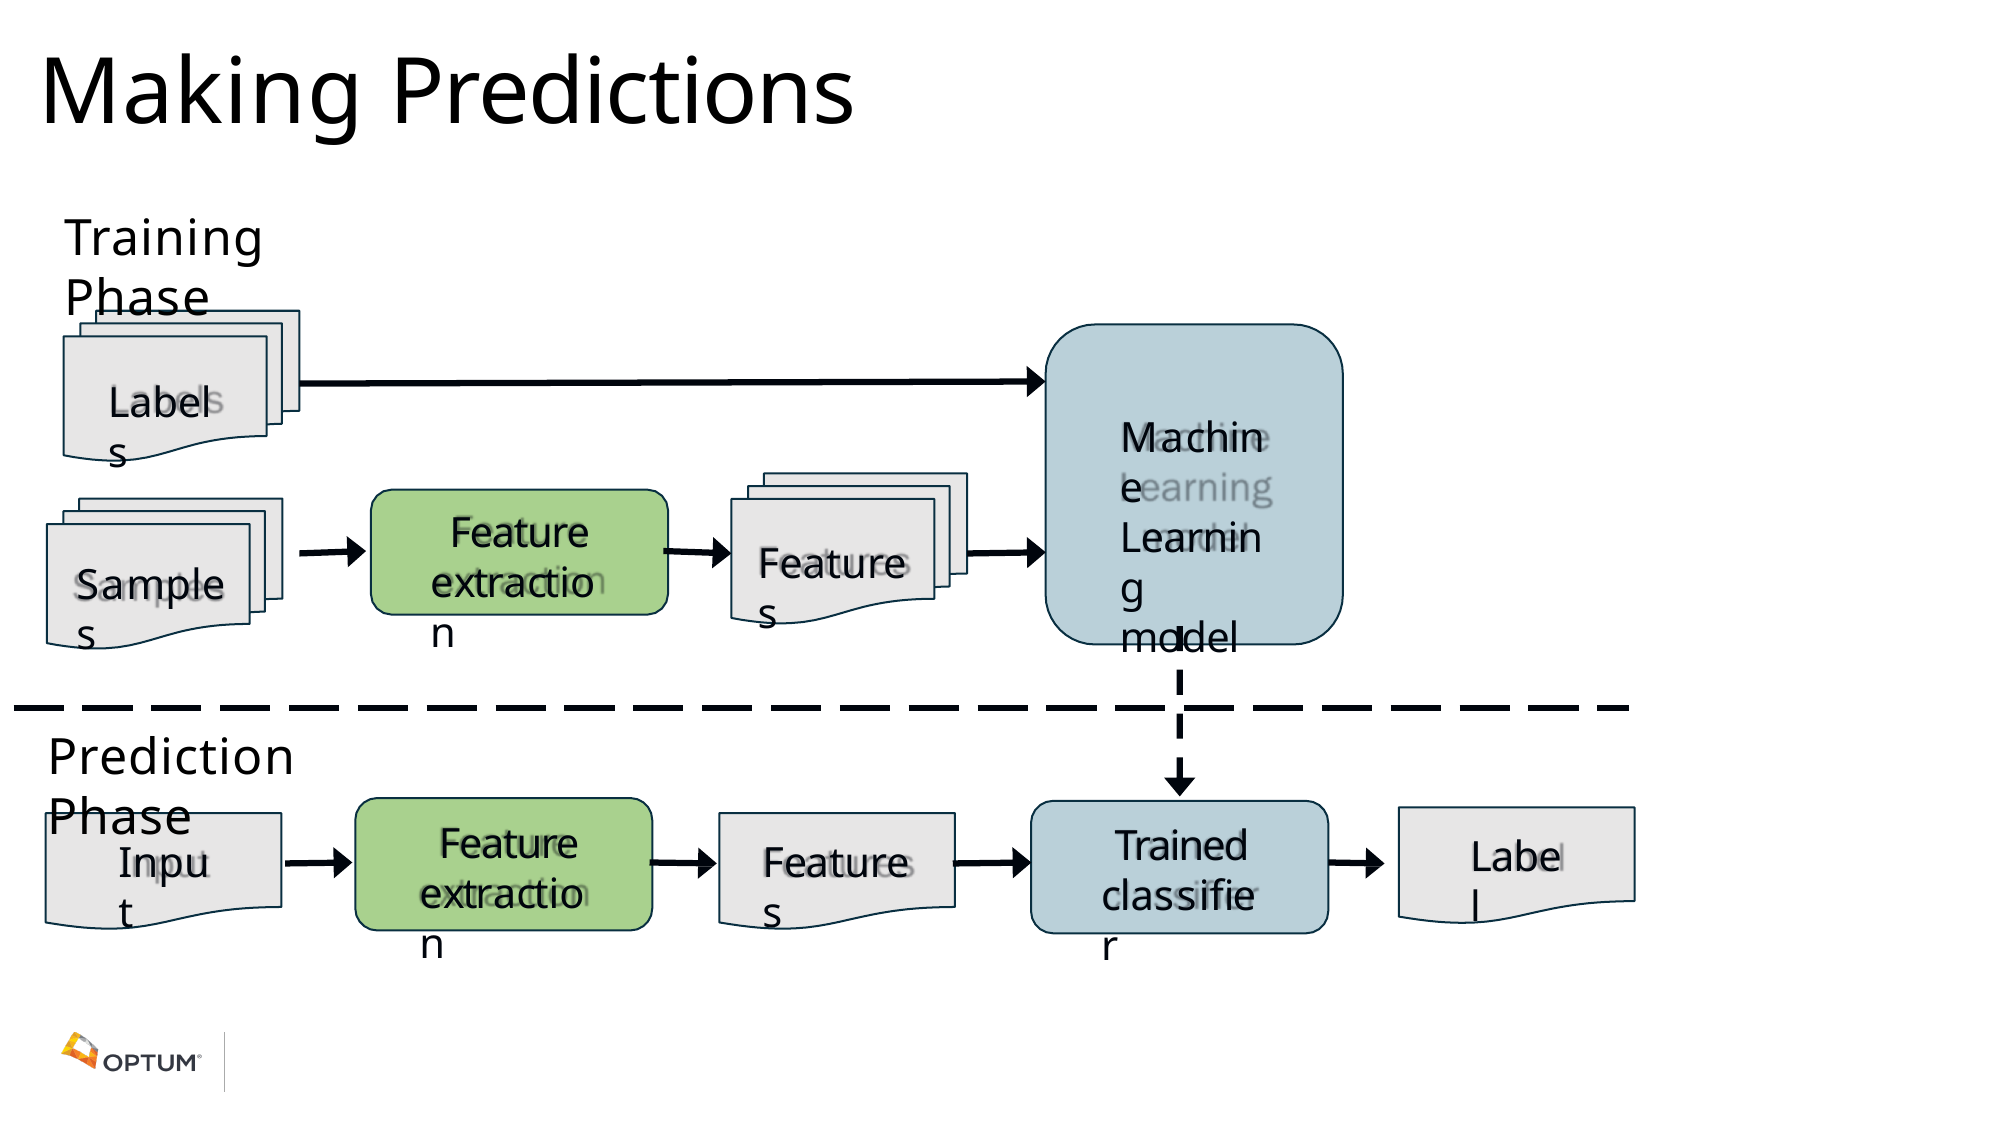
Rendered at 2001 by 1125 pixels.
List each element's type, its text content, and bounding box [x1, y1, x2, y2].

text_box Training Phase [62, 203, 377, 326]
text_box Features [760, 930, 919, 937]
text_box [285, 860, 299, 867]
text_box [1030, 924, 1330, 946]
text_box Label [1468, 924, 1569, 931]
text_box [299, 365, 1636, 924]
text_box Trained classifier [1098, 946, 1260, 970]
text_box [1044, 323, 1344, 365]
text_box Labels [105, 462, 226, 476]
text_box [354, 924, 654, 943]
text_box Prediction Phase [45, 722, 299, 845]
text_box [62, 309, 301, 462]
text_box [13, 498, 299, 708]
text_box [718, 924, 957, 930]
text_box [44, 812, 283, 930]
text_box Input [116, 930, 211, 937]
text_box Feature extraction [417, 943, 595, 968]
title Making Predictions [36, 0, 858, 181]
